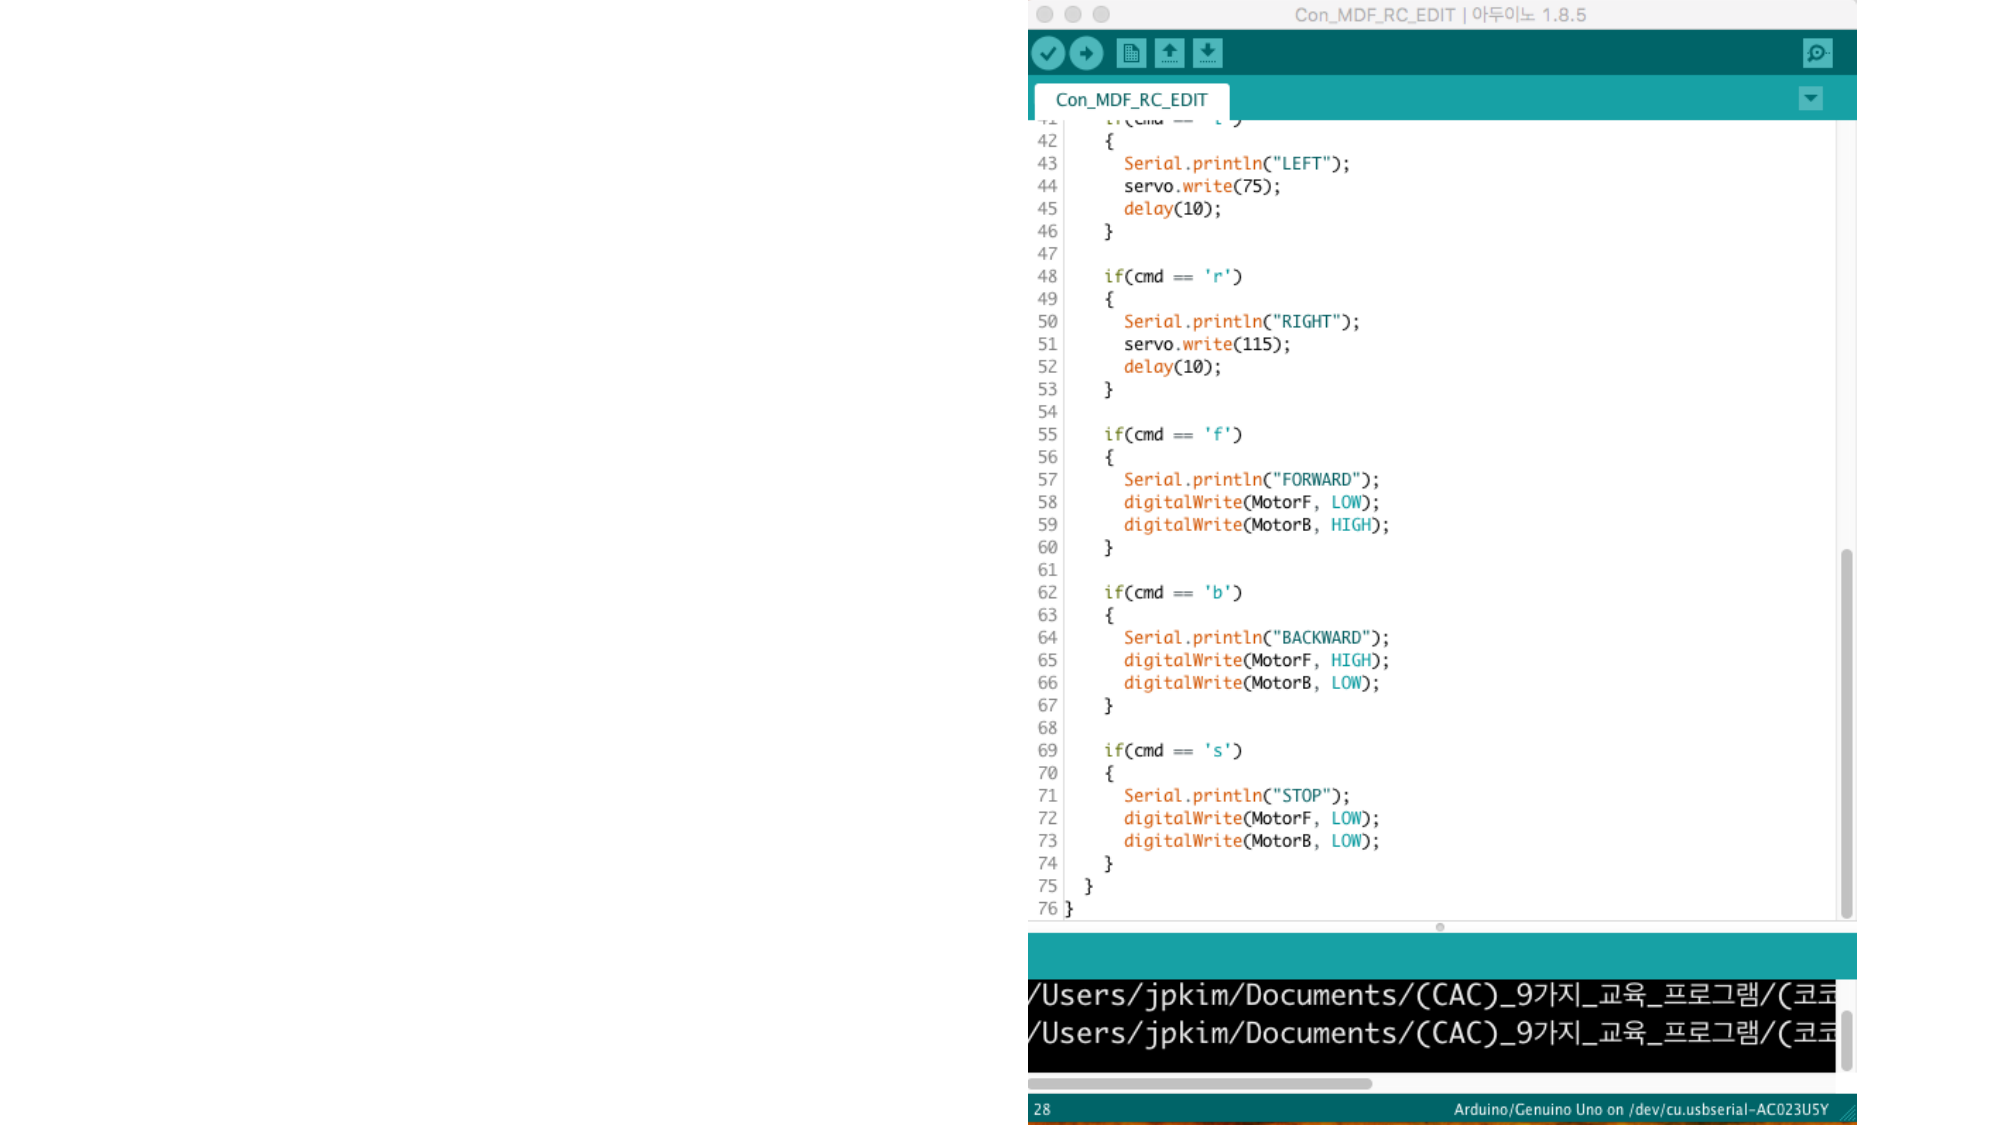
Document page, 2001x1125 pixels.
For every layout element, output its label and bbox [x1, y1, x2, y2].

picture [1028, 0, 1857, 1125]
